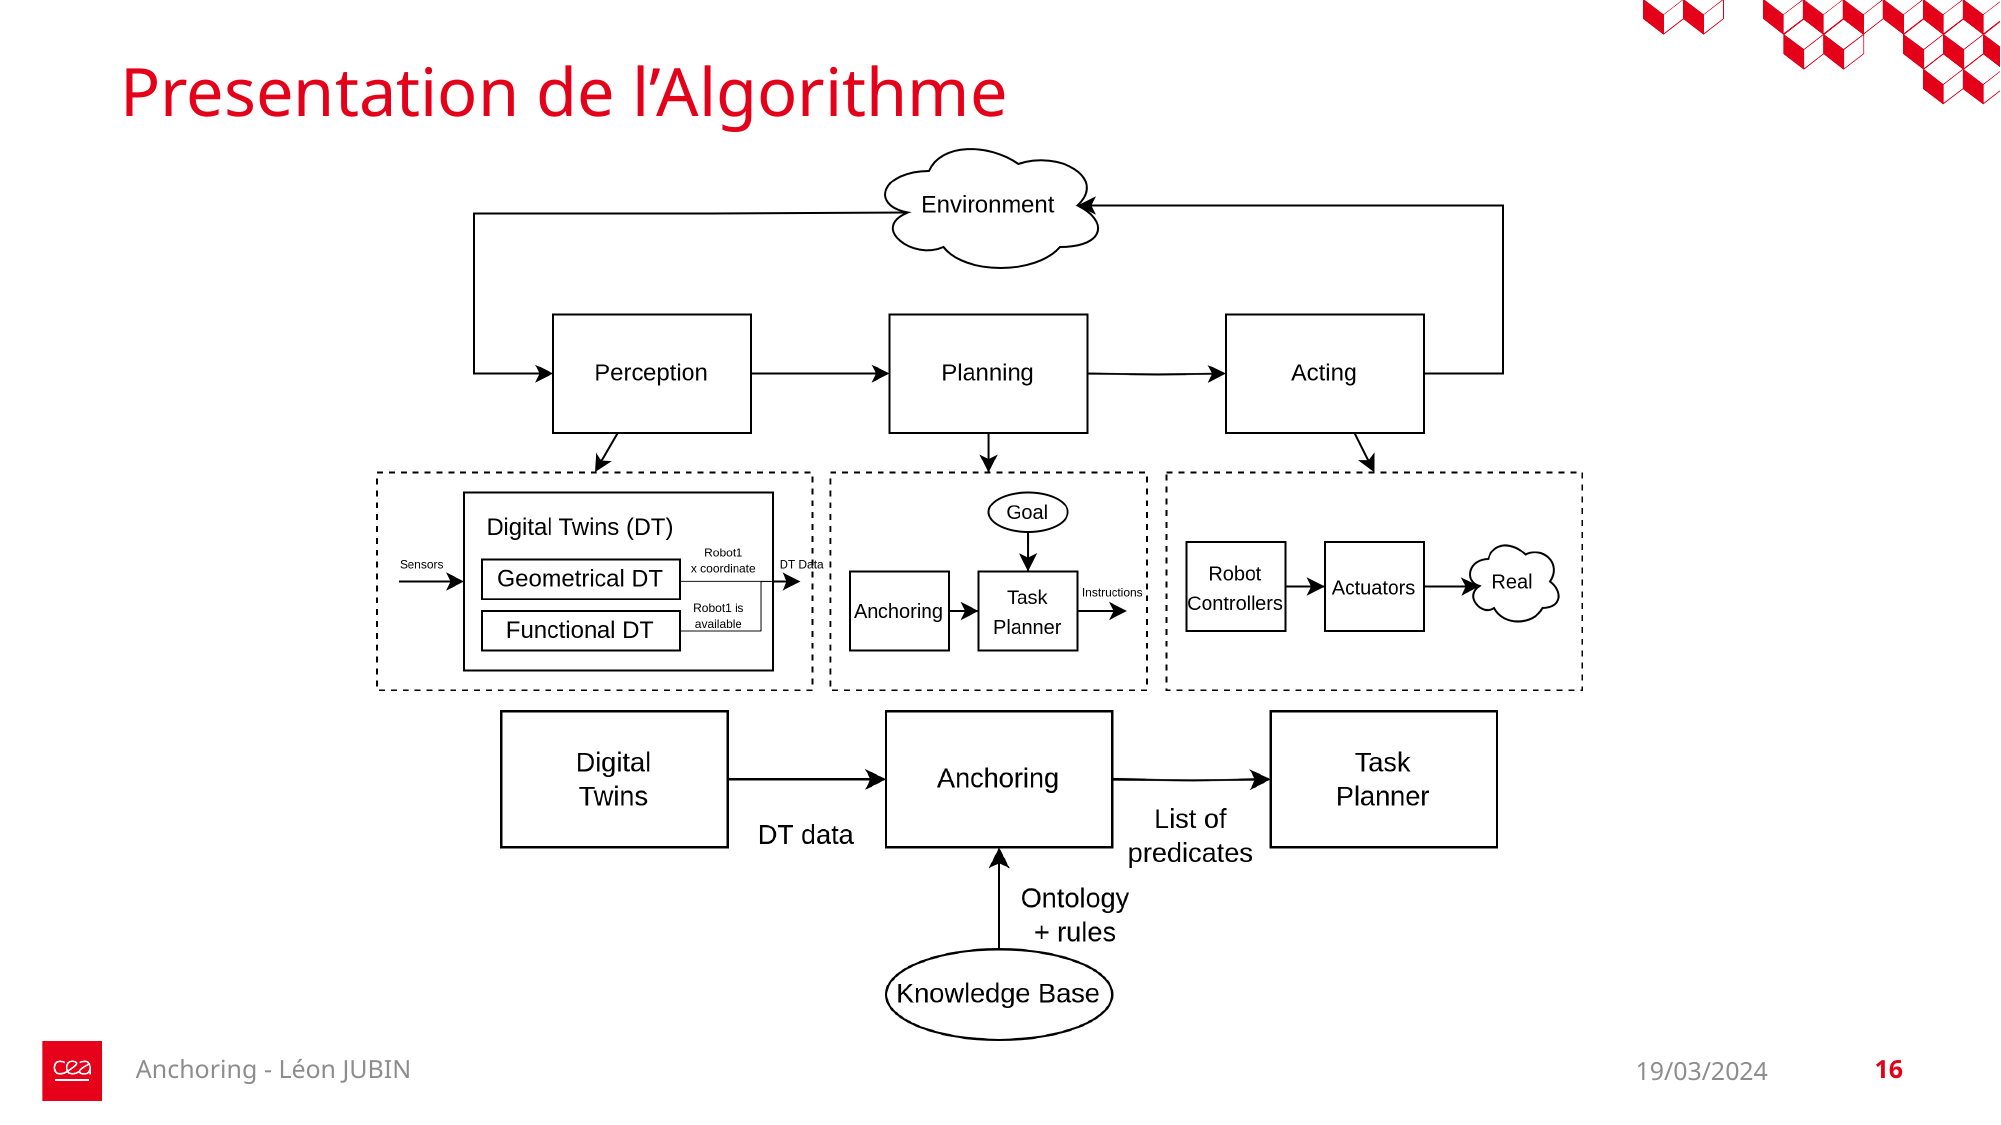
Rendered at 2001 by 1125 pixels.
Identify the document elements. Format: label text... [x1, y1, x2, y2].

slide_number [1579, 1040, 1783, 1101]
slide_number 16 [1804, 1040, 1919, 1101]
footer Anchoring - Léon JUBIN [120, 1040, 1571, 1101]
picture [362, 135, 1583, 691]
title Presentation de l’Algorithme [120, 51, 1880, 195]
picture [500, 710, 1500, 1043]
